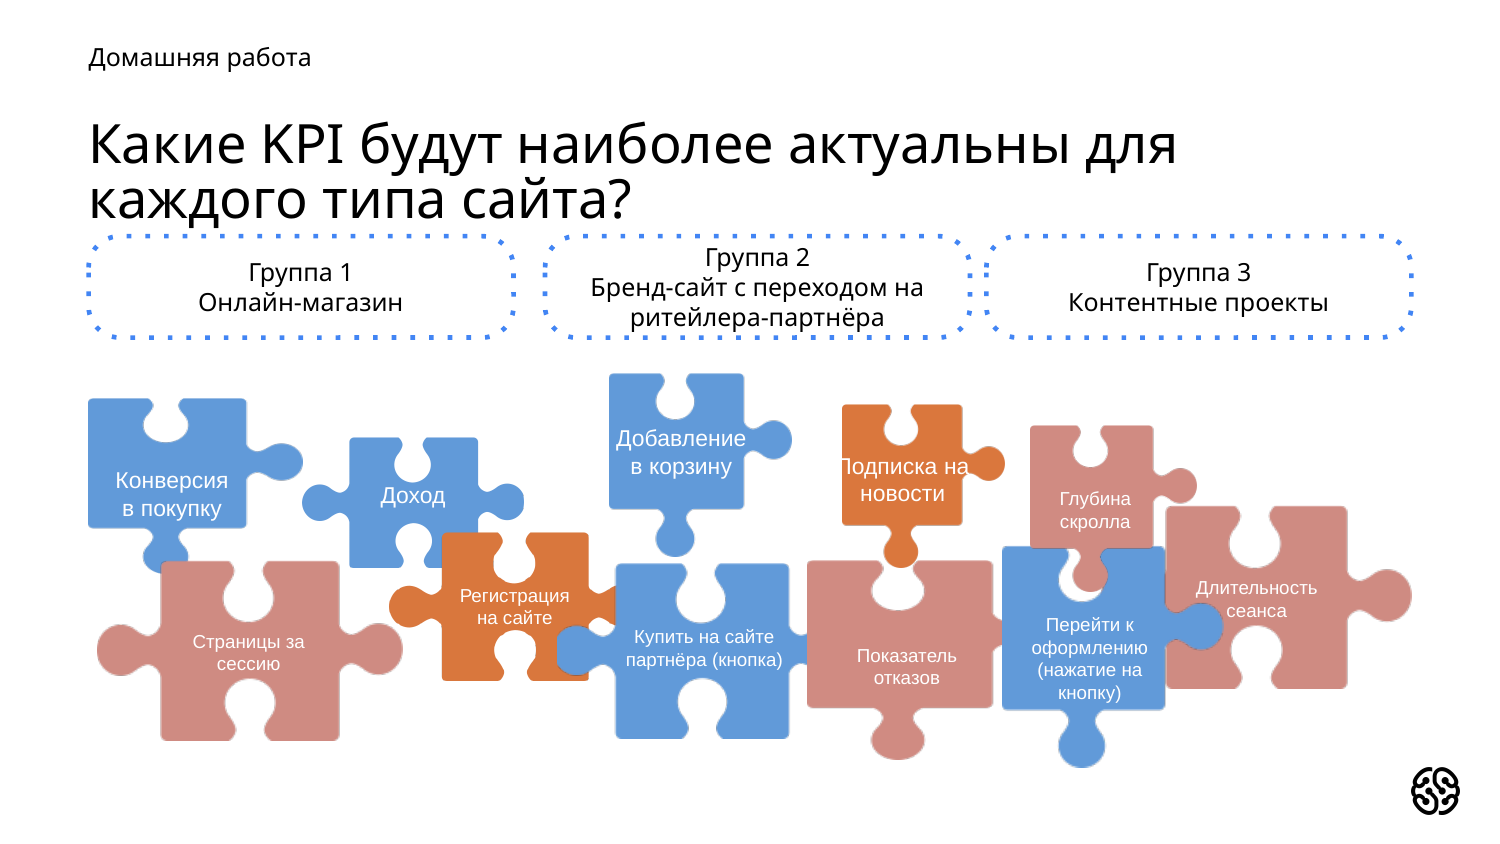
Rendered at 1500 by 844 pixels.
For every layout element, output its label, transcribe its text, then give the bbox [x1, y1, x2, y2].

text_box Группа 2 Бренд-сайт с переходом на ритейлера-партнёра [545, 237, 971, 338]
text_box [97, 560, 403, 742]
picture [1411, 767, 1460, 815]
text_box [388, 532, 641, 681]
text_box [834, 403, 1005, 559]
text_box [1202, 505, 1412, 689]
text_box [609, 373, 792, 558]
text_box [88, 398, 303, 574]
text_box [1030, 424, 1197, 593]
text_box Группа 3 Контентные проекты [986, 236, 1412, 338]
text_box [807, 560, 997, 760]
text_box Группа 1 Онлайн-магазин [88, 236, 514, 338]
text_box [556, 563, 803, 739]
subtitle Домашняя работа [88, 24, 1412, 84]
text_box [1002, 544, 1225, 768]
title Какие KPI будут наиболее актуальны для каждого типа сайта? [88, 118, 1412, 237]
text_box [302, 436, 525, 559]
